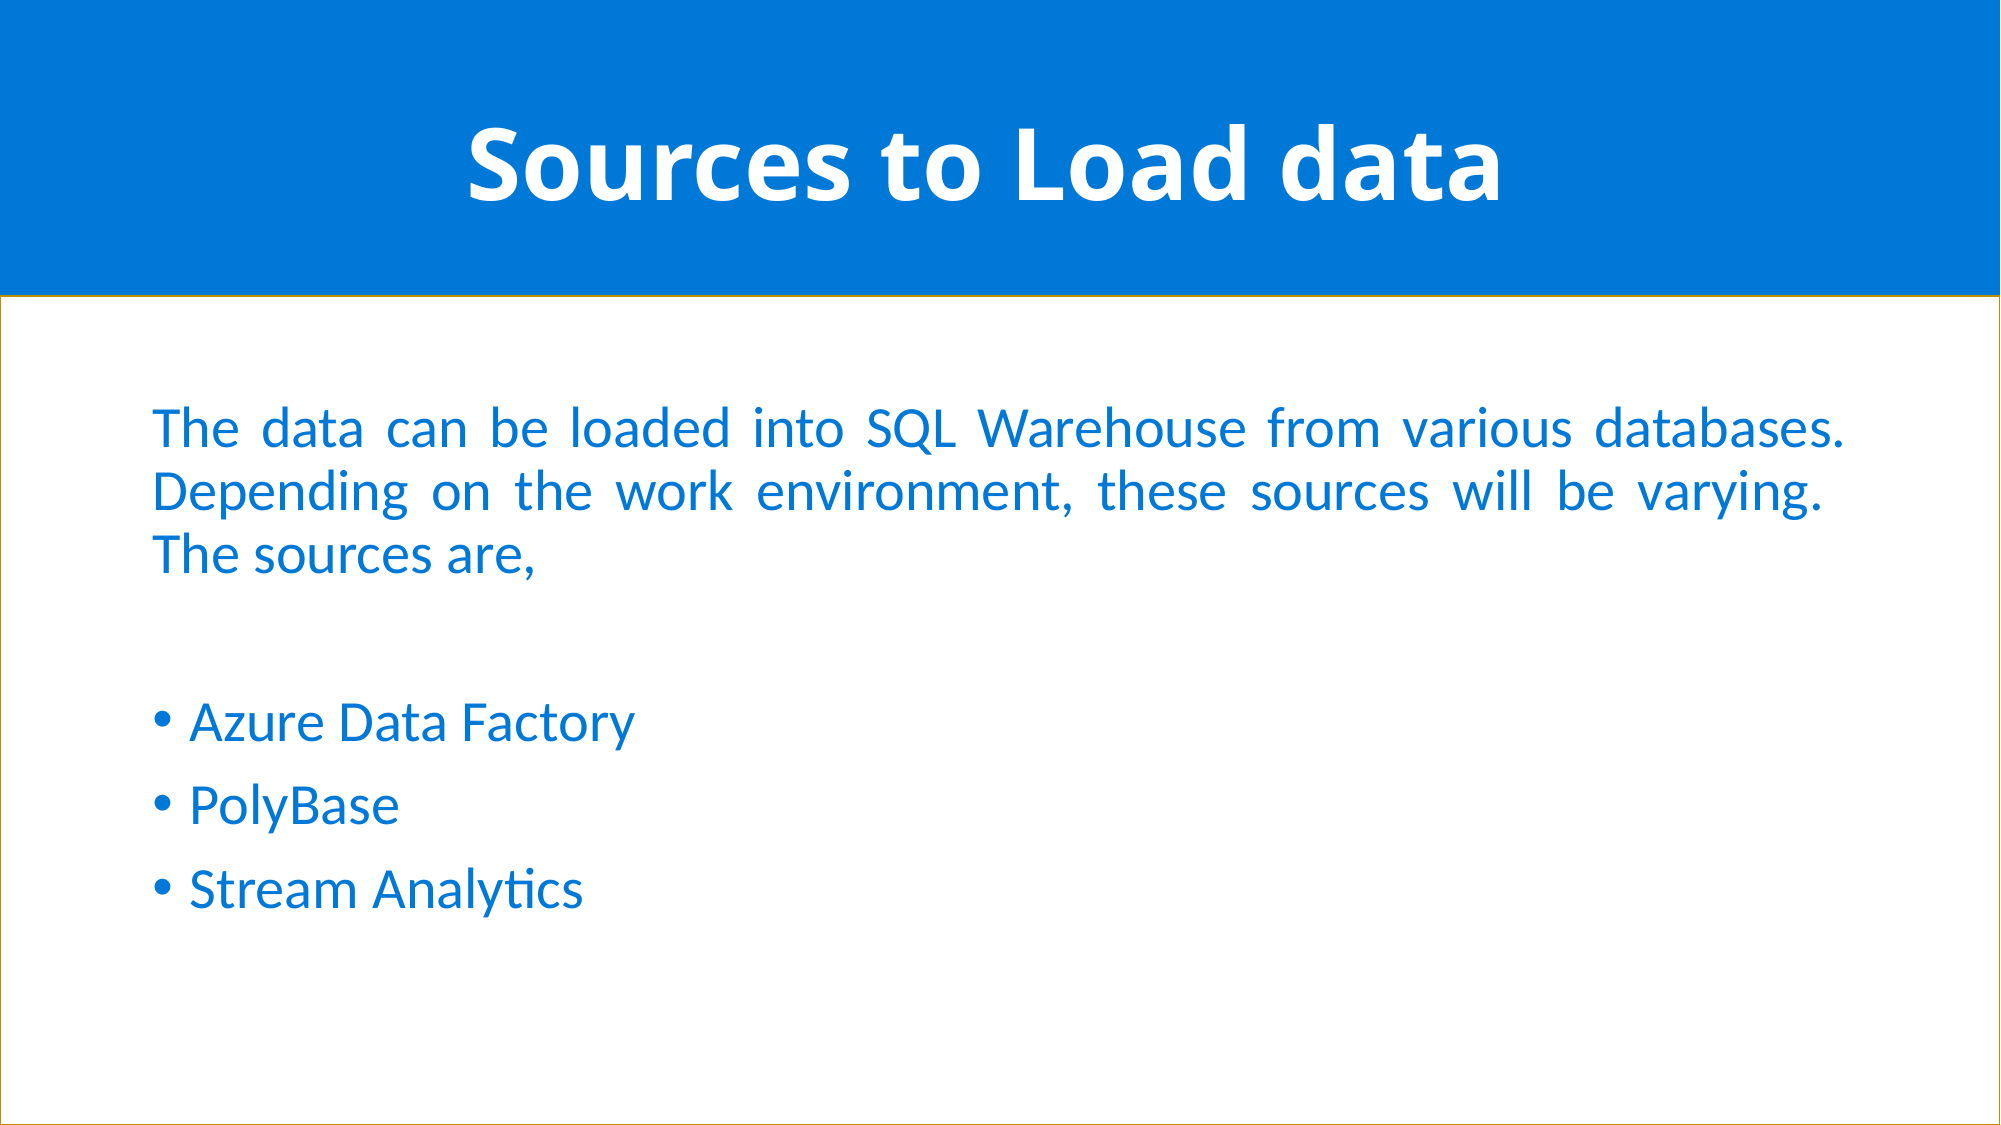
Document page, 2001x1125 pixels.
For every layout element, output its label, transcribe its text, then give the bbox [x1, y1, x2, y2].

list The data can be loaded into SQL Warehouse from various databases. Depending on the work environment, these sources will be varying. The sources are, Azure Data Factory PolyBase Stream Analytics [137, 299, 1863, 1014]
title Sources to Load data [137, 59, 1863, 278]
text_box [0, 295, 2000, 1125]
